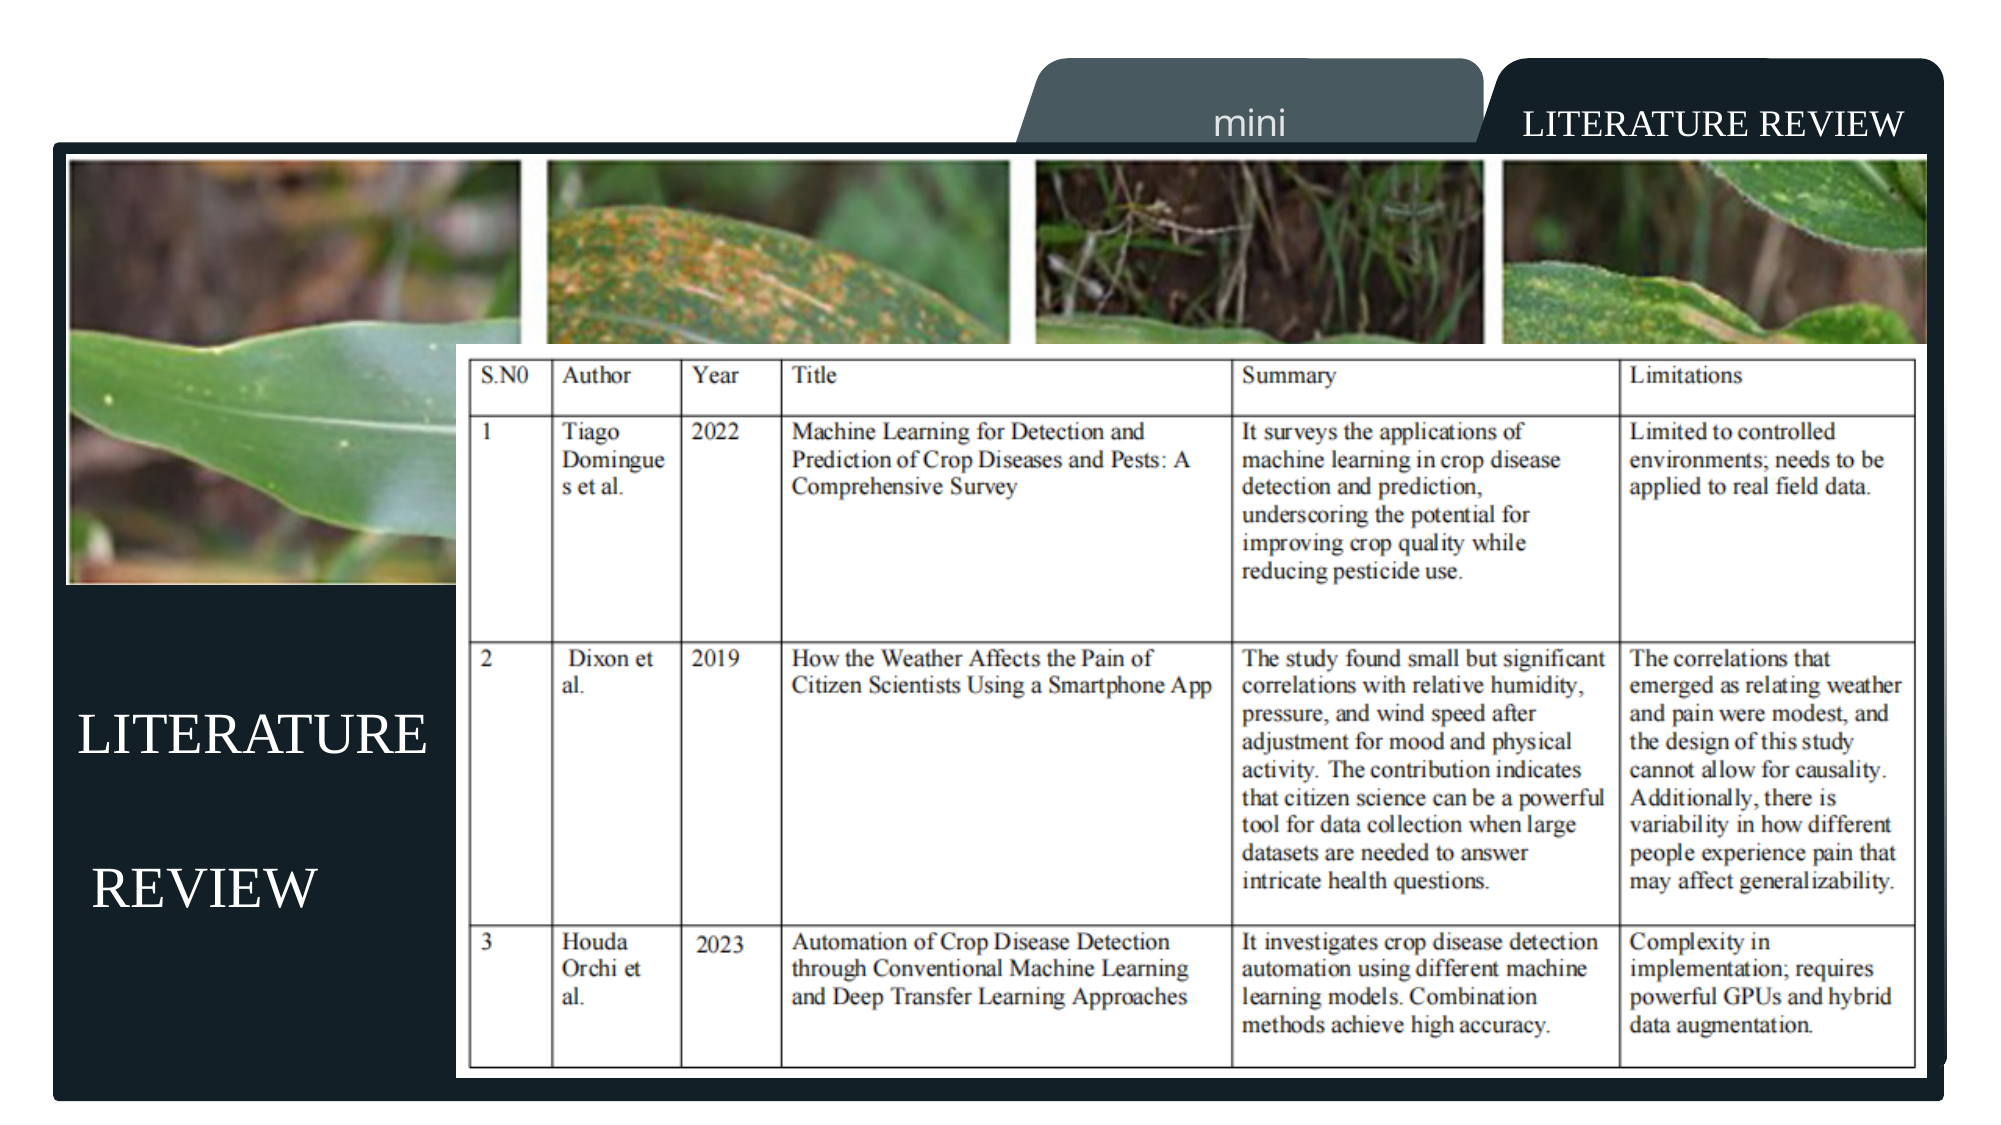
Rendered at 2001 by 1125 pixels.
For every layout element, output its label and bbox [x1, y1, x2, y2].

text_box [53, 142, 1944, 1102]
text_box [1419, 58, 1944, 396]
text_box [208, 437, 456, 694]
picture [66, 154, 1927, 1078]
text_box [959, 58, 1419, 142]
